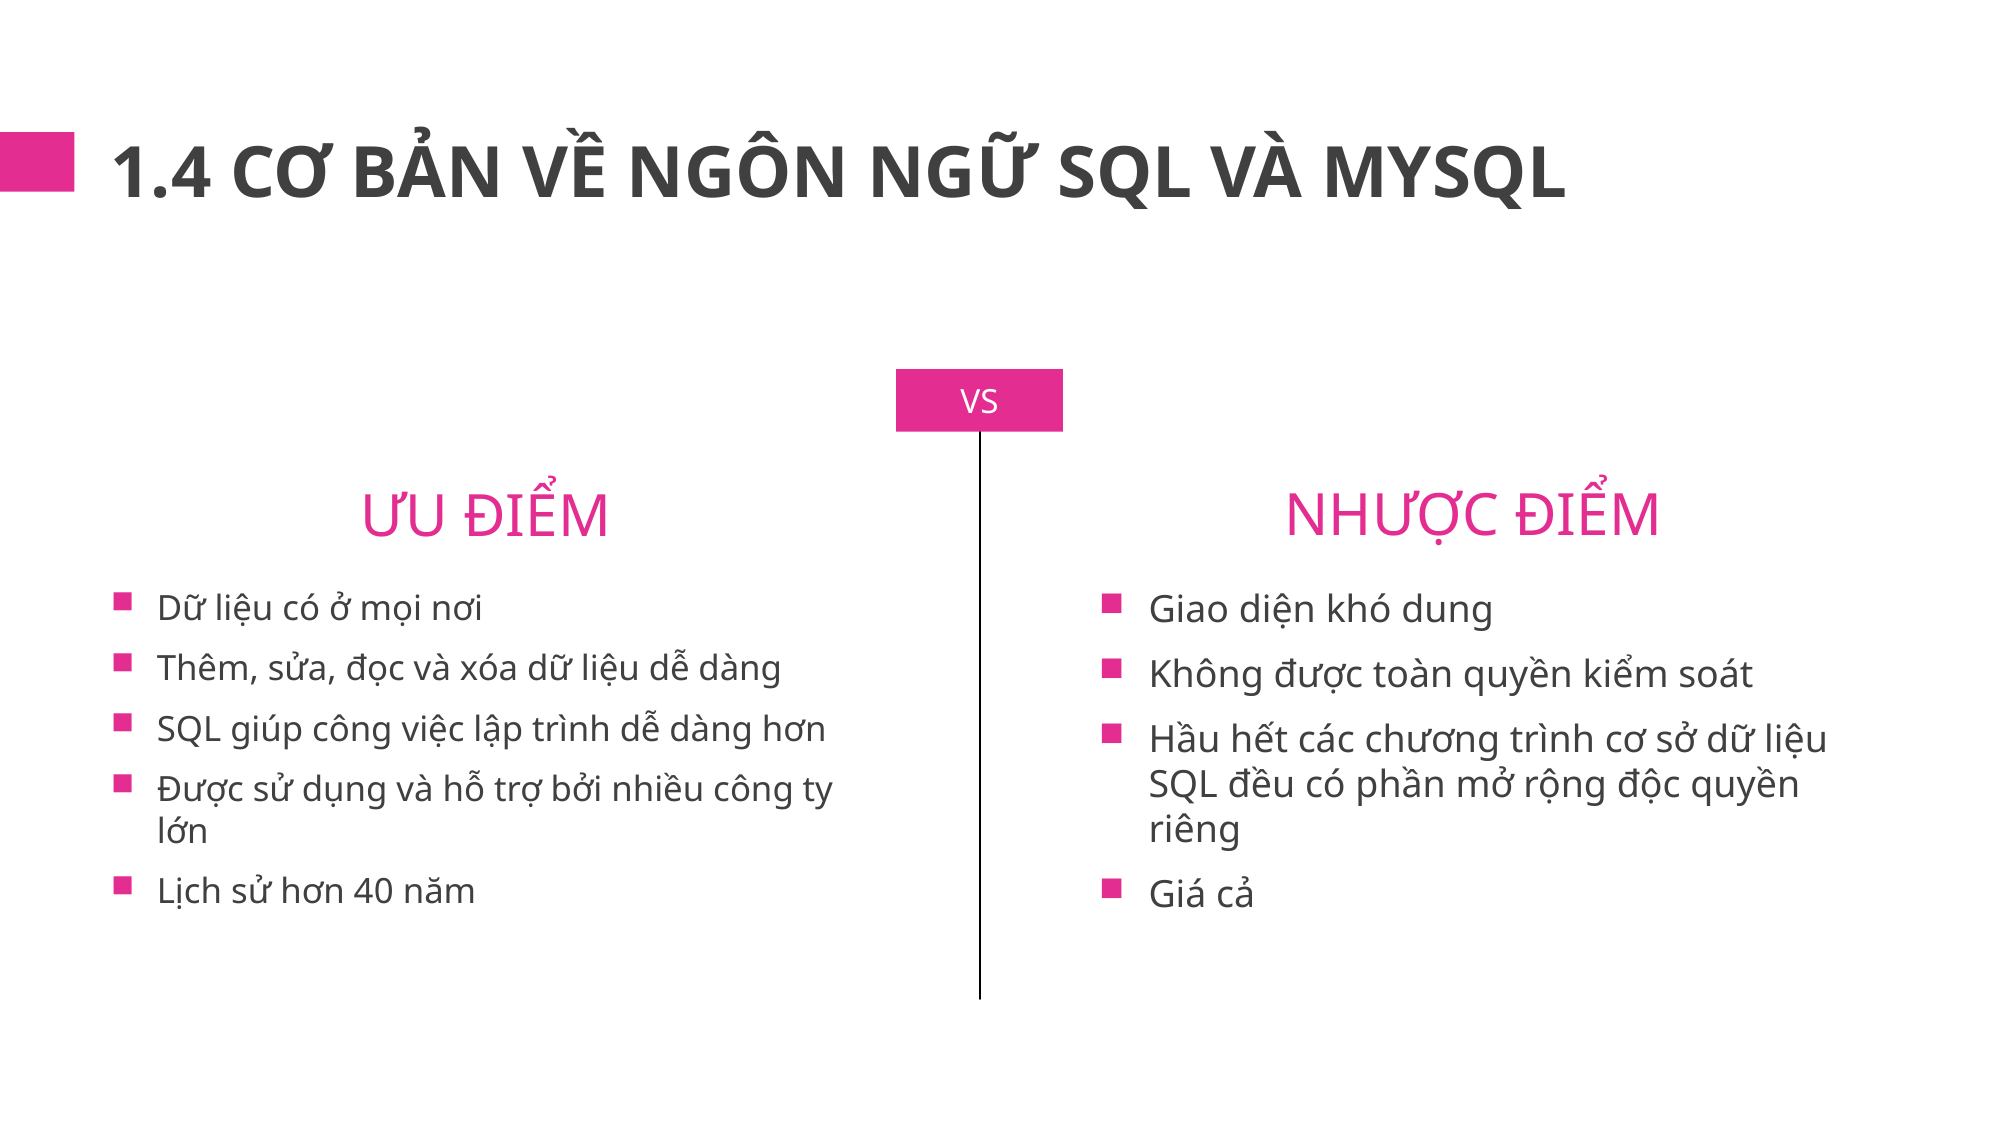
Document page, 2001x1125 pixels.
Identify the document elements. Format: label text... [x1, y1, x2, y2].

list ƯU ĐIỂM [95, 467, 876, 559]
list Giao diện khó dung Không được toàn quyền kiểm soát Hầu hết các chương trình cơ sở dữ liệu SQL đều có phần mở rộng độc quyền riêng Giá cả [1083, 577, 1864, 928]
list Dữ liệu có ở mọi nơi Thêm, sửa, đọc và xóa dữ liệu dễ dàng SQL giúp công việc lập trình dễ dàng hơn Được sử dụng và hỗ trợ bởi nhiều công ty lớn Lịch sử hơn 40 năm [95, 577, 876, 928]
title 1.4 CƠ BẢN VỀ NGÔN NGỮ SQL VÀ MySQL [95, 119, 1905, 282]
list NHƯỢC ĐIỂM [1083, 467, 1864, 558]
